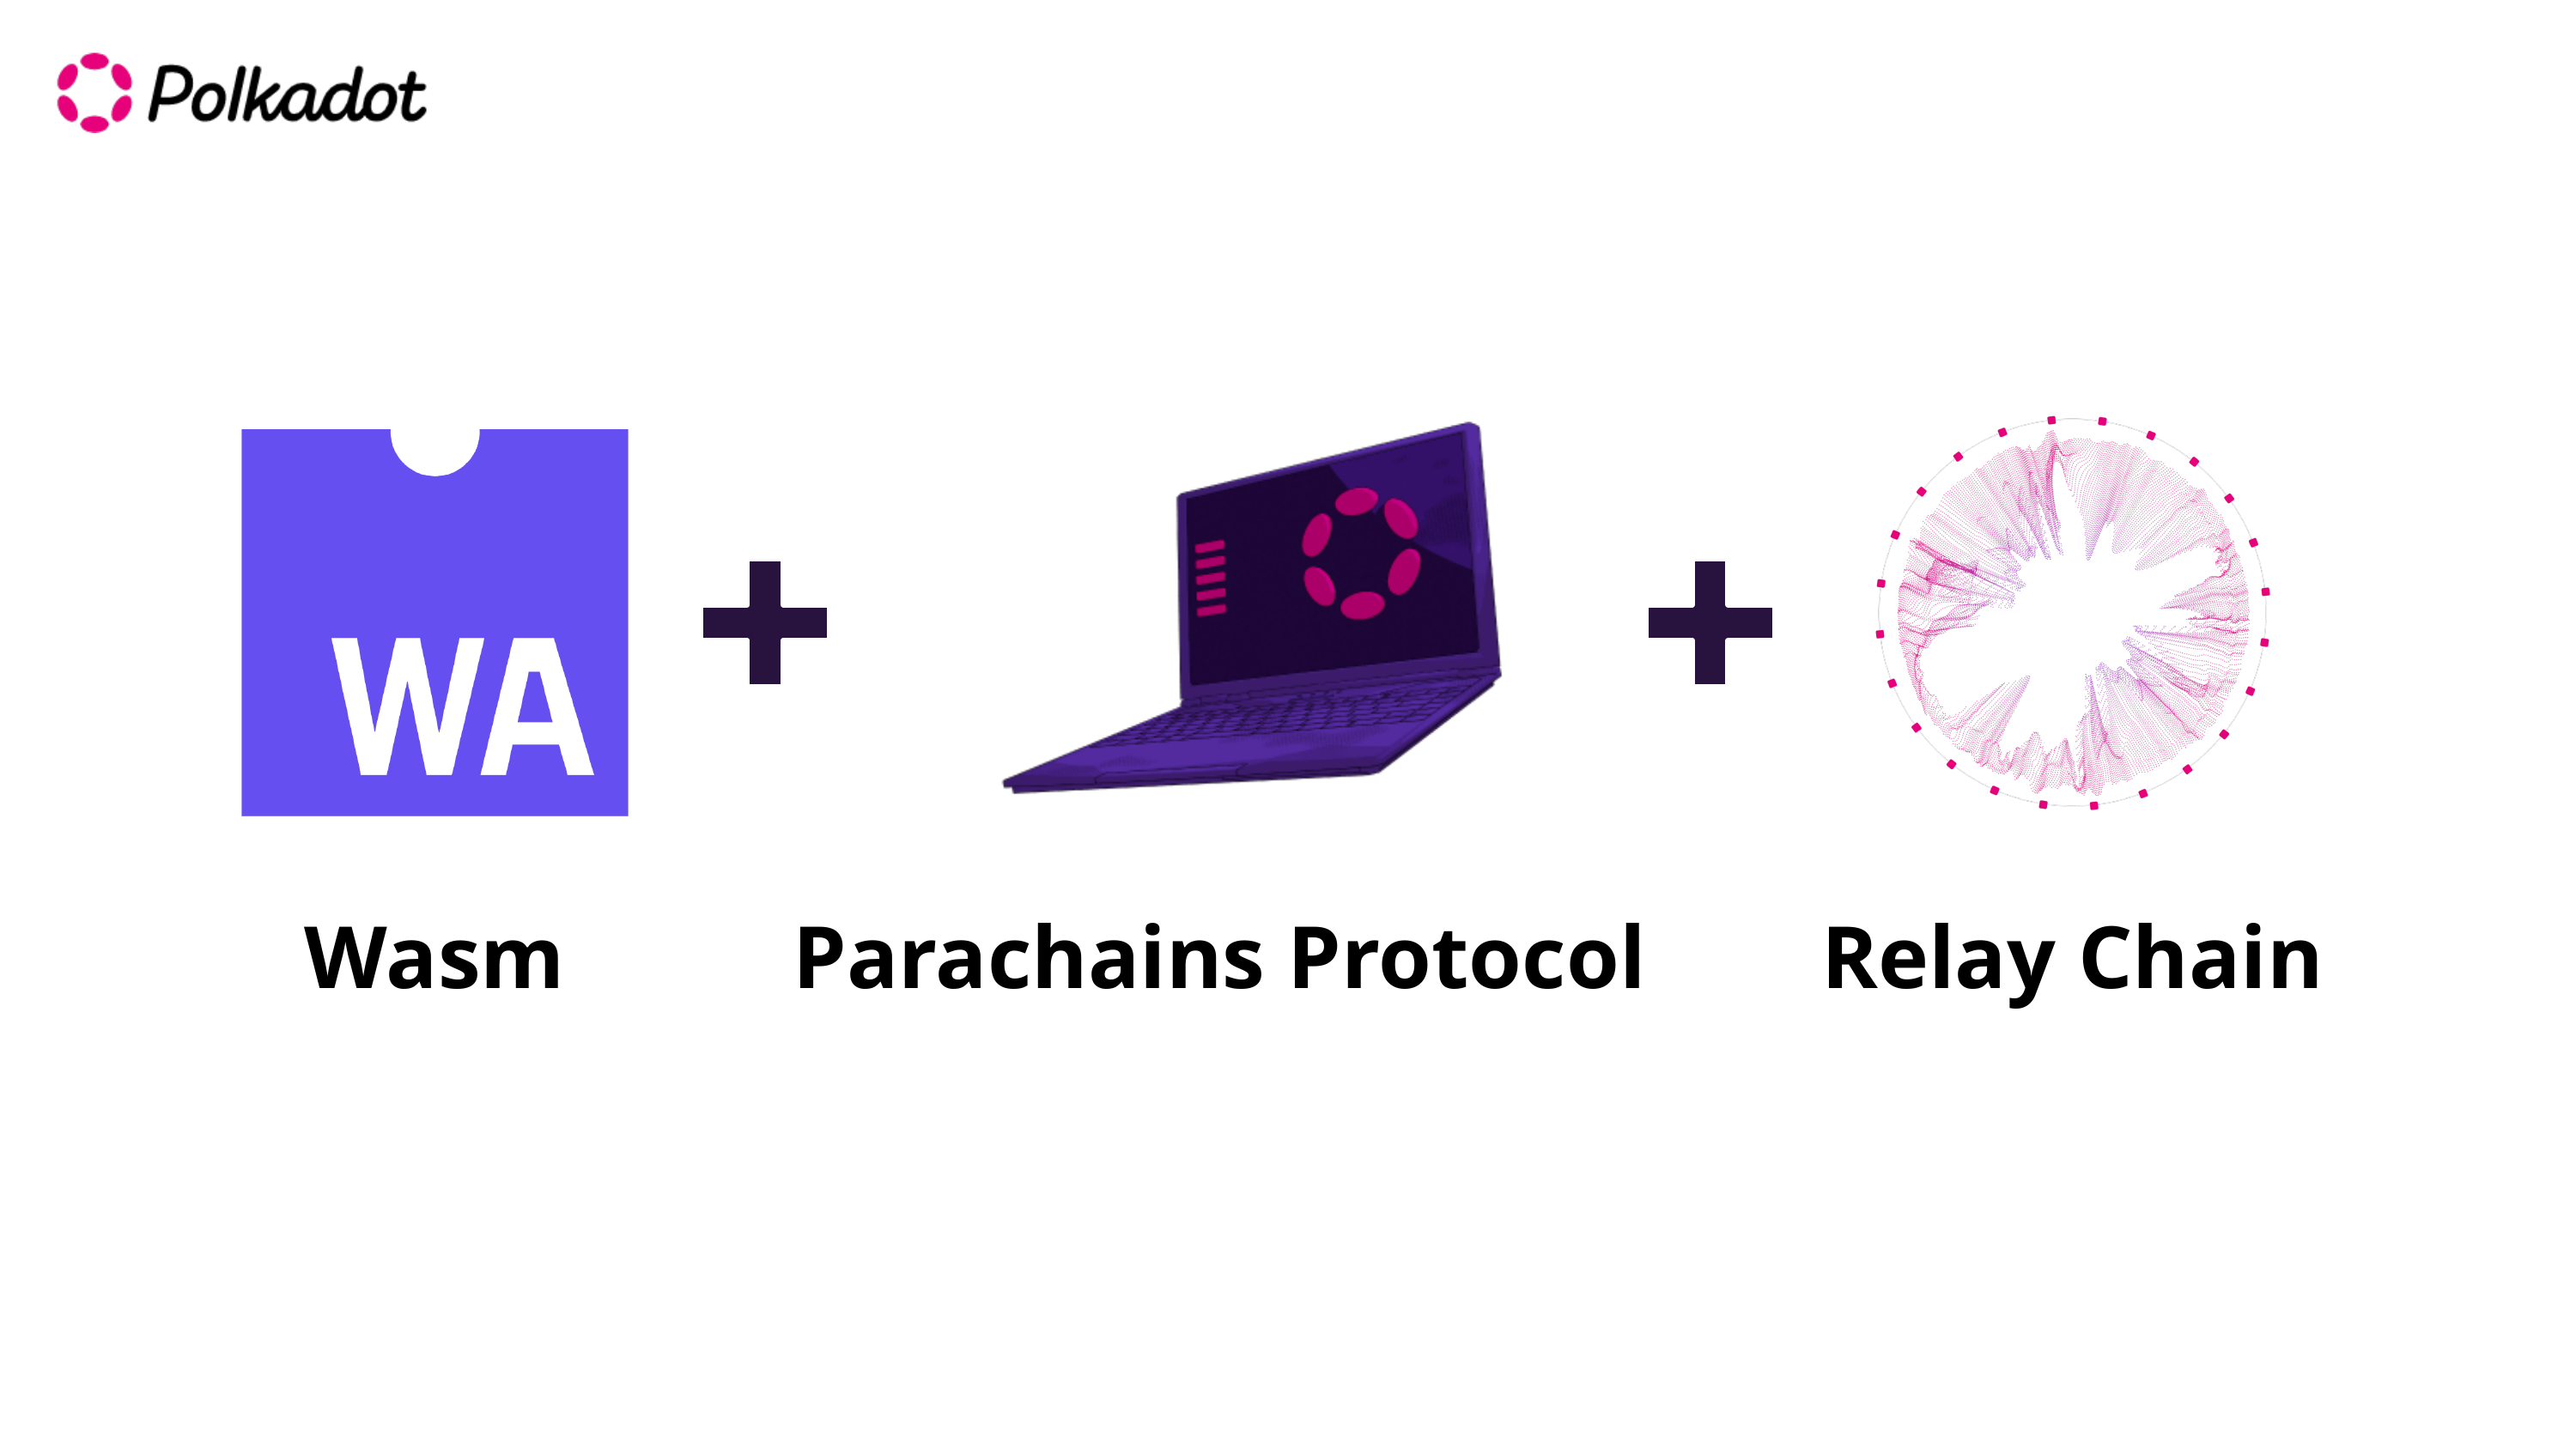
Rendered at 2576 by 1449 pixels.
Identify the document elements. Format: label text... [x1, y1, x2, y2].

text_box Relay Chain [1746, 890, 2400, 998]
text_box [701, 558, 830, 688]
text_box Parachains Protocol [791, 890, 1649, 998]
picture [902, 419, 1574, 806]
text_box [1645, 558, 1775, 688]
text_box Wasm [148, 890, 722, 998]
picture [0, 0, 2576, 133]
picture [1847, 386, 2299, 839]
picture [241, 429, 629, 816]
